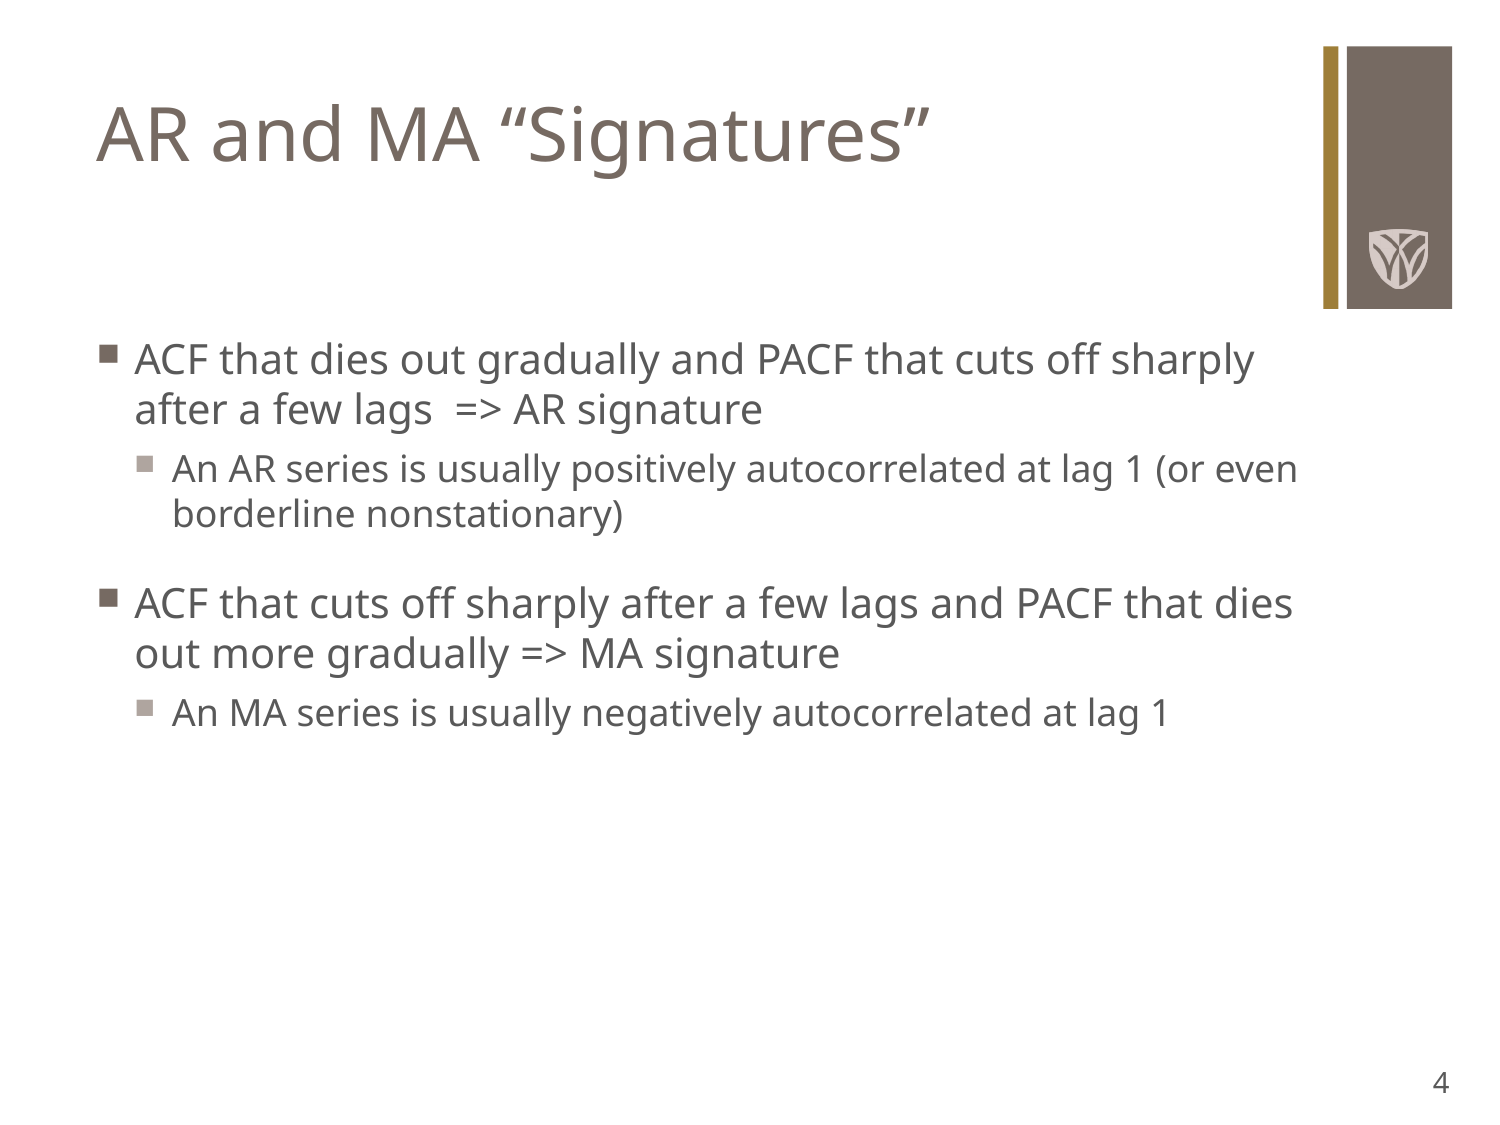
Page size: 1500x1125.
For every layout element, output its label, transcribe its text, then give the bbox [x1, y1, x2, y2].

title AR and MA “Signatures” [81, 79, 1322, 263]
list ACF that dies out gradually and PACF that cuts off sharply after a few lags => AR signature An AR series is usually positively autocorrelated at lag 1 (or even borderline nonstationary) ACF that cuts off sharply after a few lags and PACF that dies out more gradually => MA signature An MA series is usually negatively autocorrelated at lag 1 [81, 324, 1322, 1005]
slide_number 4 [1373, 1054, 1465, 1115]
